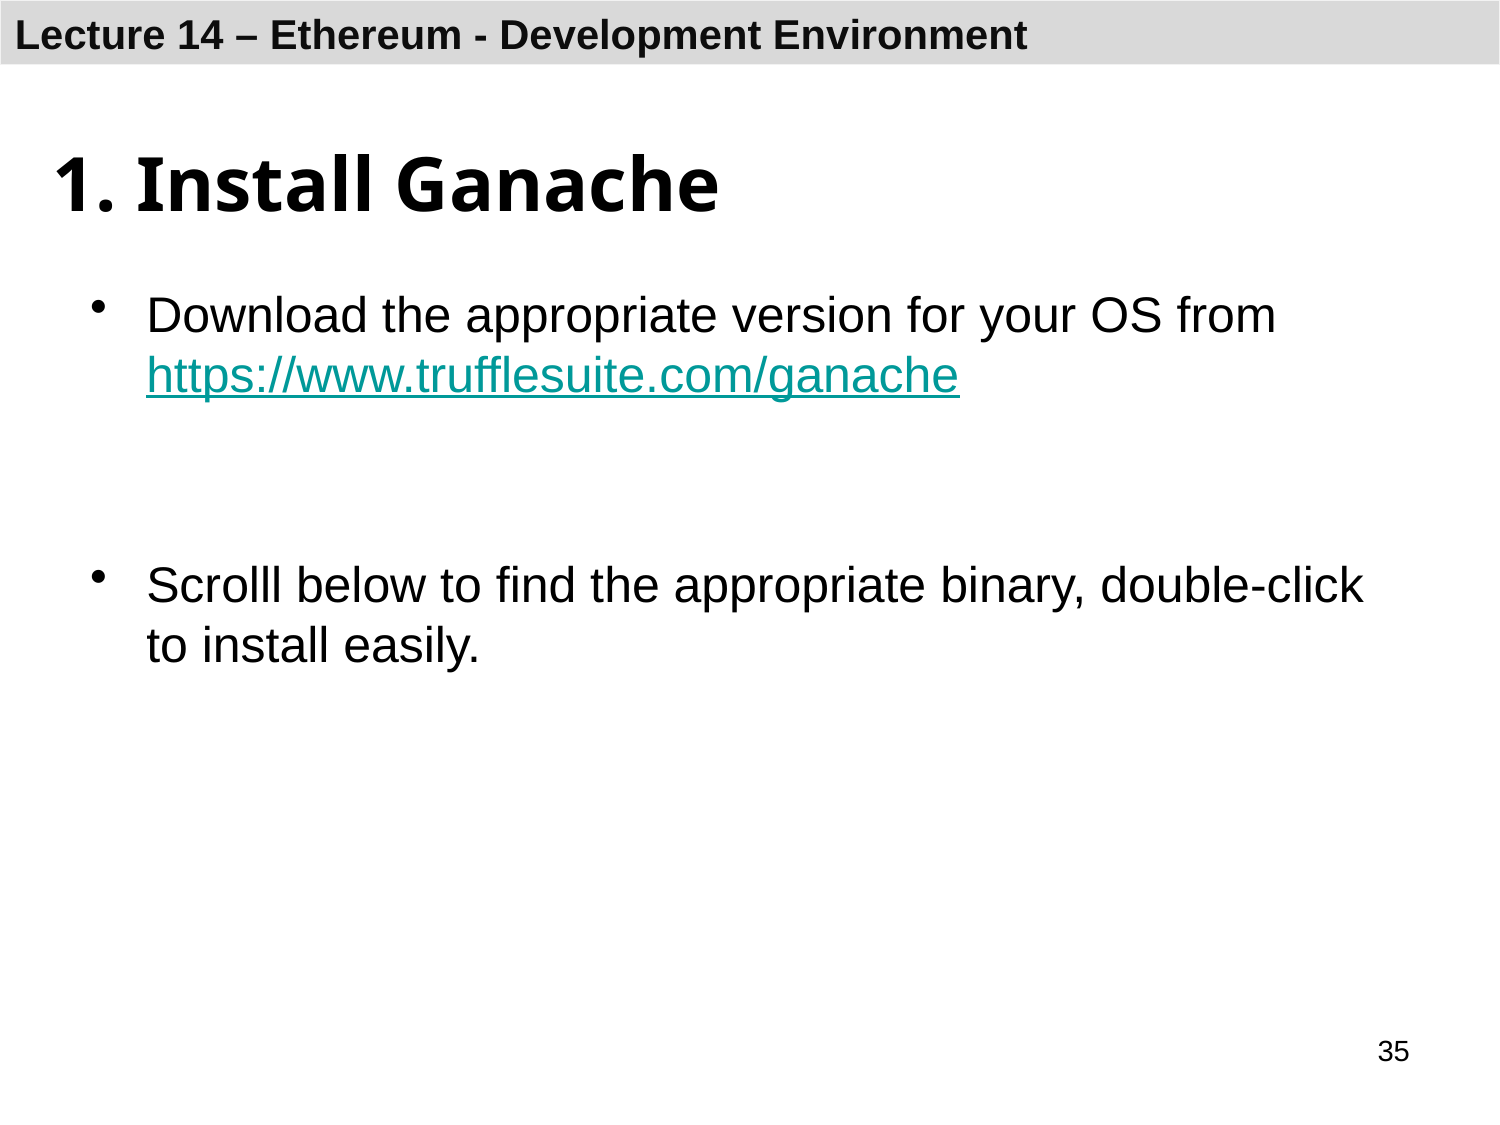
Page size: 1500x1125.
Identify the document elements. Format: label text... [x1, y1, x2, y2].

slide_number 35 [1074, 1024, 1425, 1103]
title 1. Install Ganache [37, 125, 1388, 238]
list Download the appropriate version for your OS from https://www.trufflesuite.com/ganache Scrolll below to find the appropriate binary, double-click to install easily. [75, 275, 1425, 963]
